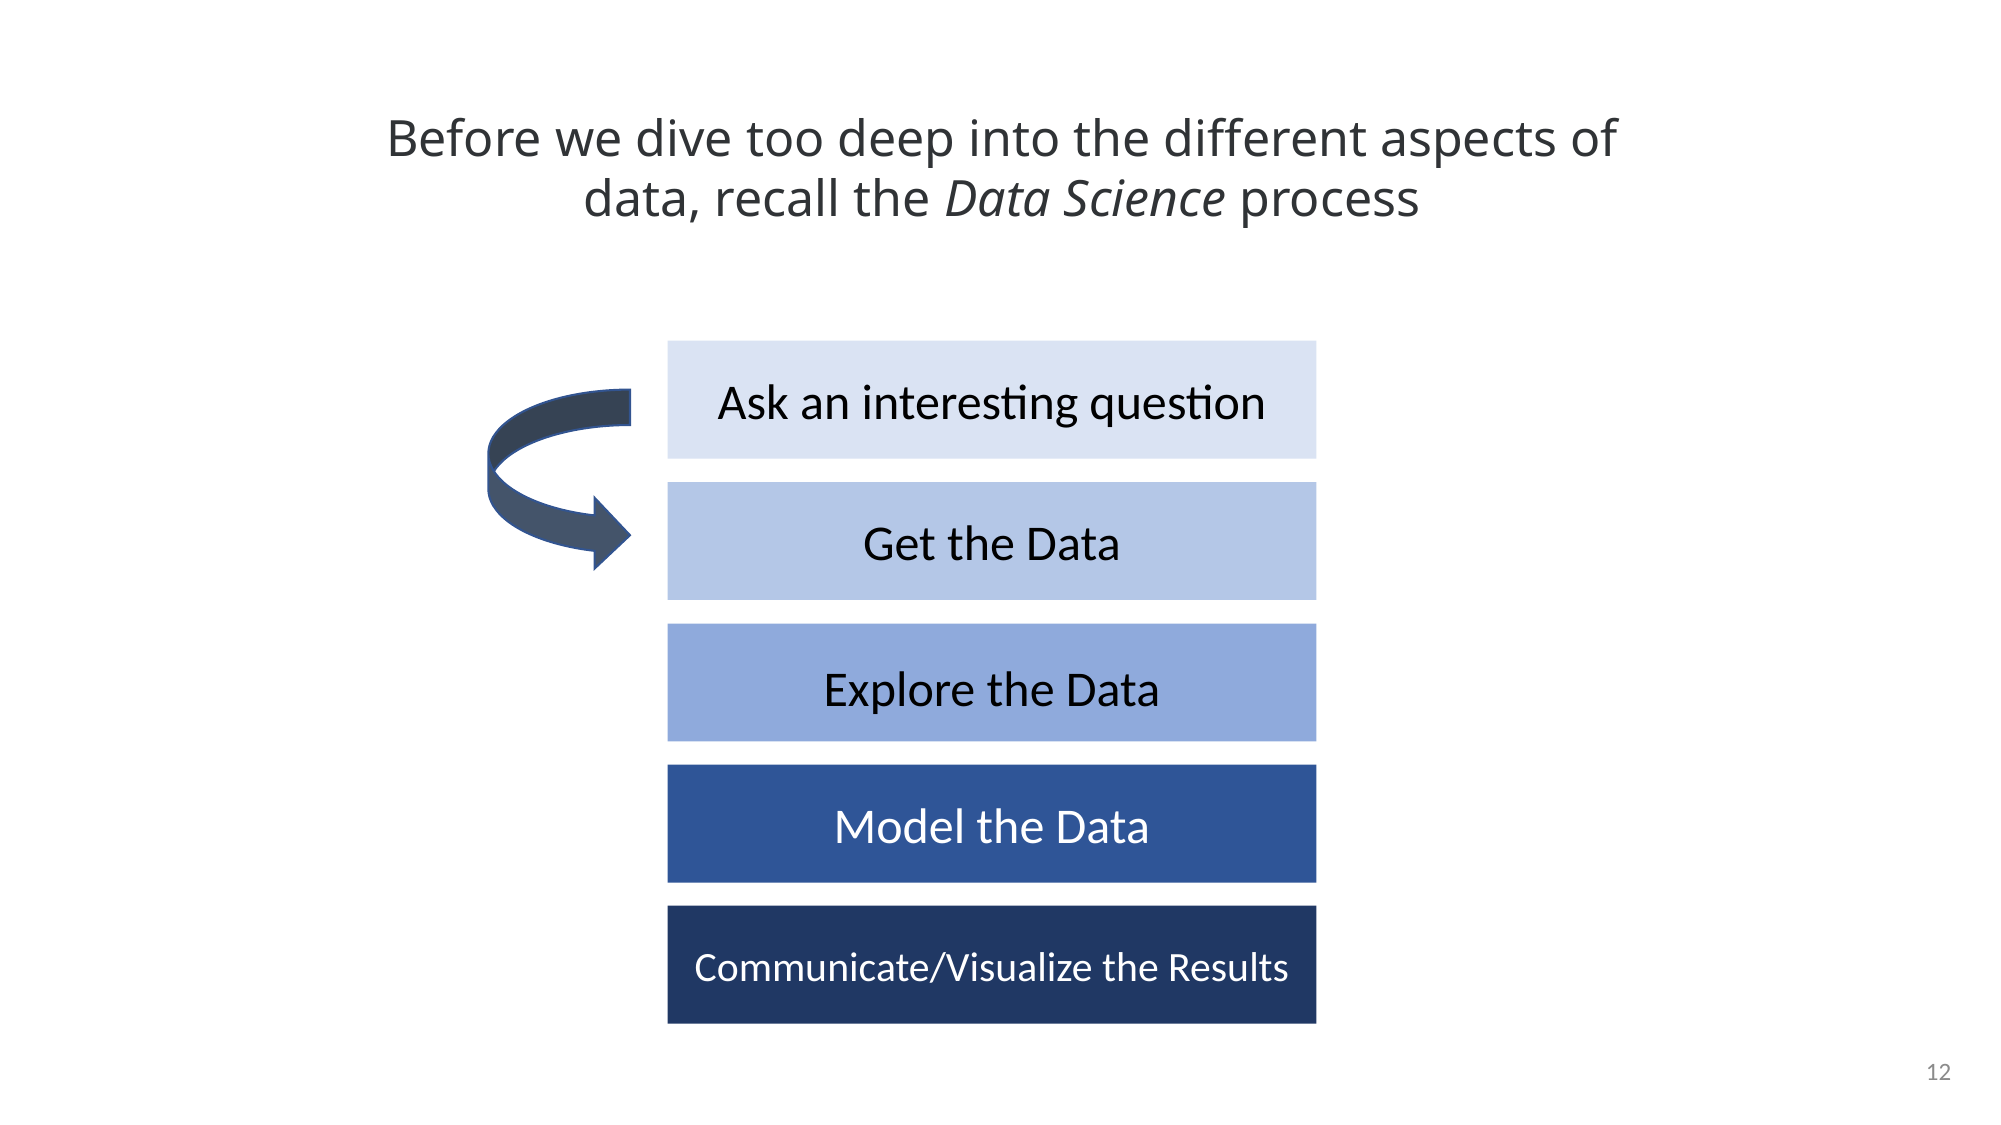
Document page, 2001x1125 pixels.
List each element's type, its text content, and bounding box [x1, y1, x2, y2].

text_box [667, 481, 1317, 600]
text_box Ask an interesting question [667, 340, 1317, 459]
slide_number 12 [1883, 1040, 1967, 1101]
text_box Before we dive too deep into the different aspects of data, recall the Data Science process [320, 99, 1684, 234]
text_box Get the Data [848, 503, 1136, 578]
text_box [667, 764, 1317, 883]
text_box Communicate/Visualize the Results [679, 931, 1305, 997]
text_box Explore the Data [808, 648, 1176, 724]
text_box [667, 623, 1317, 742]
text_box Model the Data [818, 785, 1166, 861]
text_box [487, 388, 632, 571]
text_box [667, 905, 1317, 1024]
